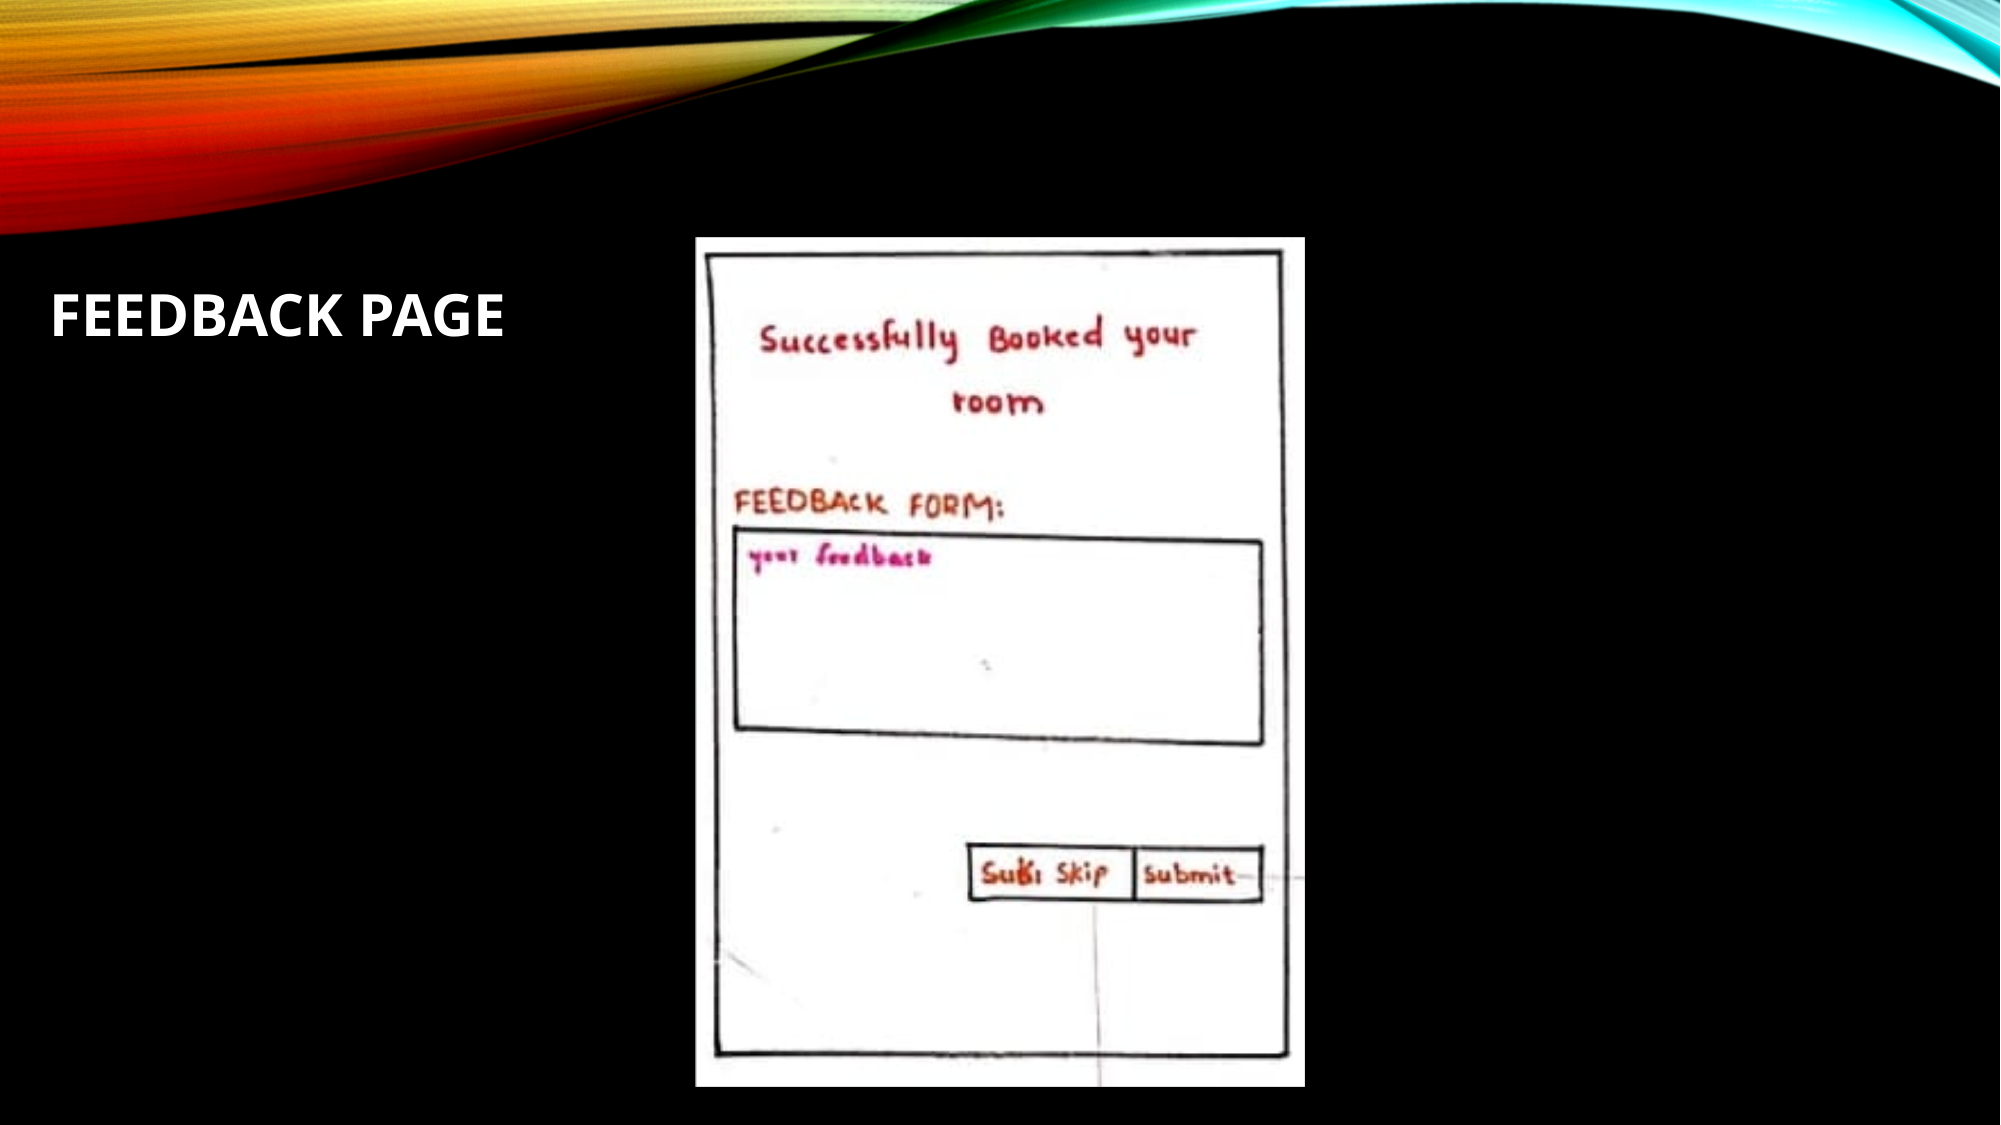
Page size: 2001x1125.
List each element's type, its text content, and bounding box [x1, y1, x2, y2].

picture [0, 0, 2000, 237]
picture [574, 238, 1426, 1086]
title Feedback page [34, 211, 1447, 424]
